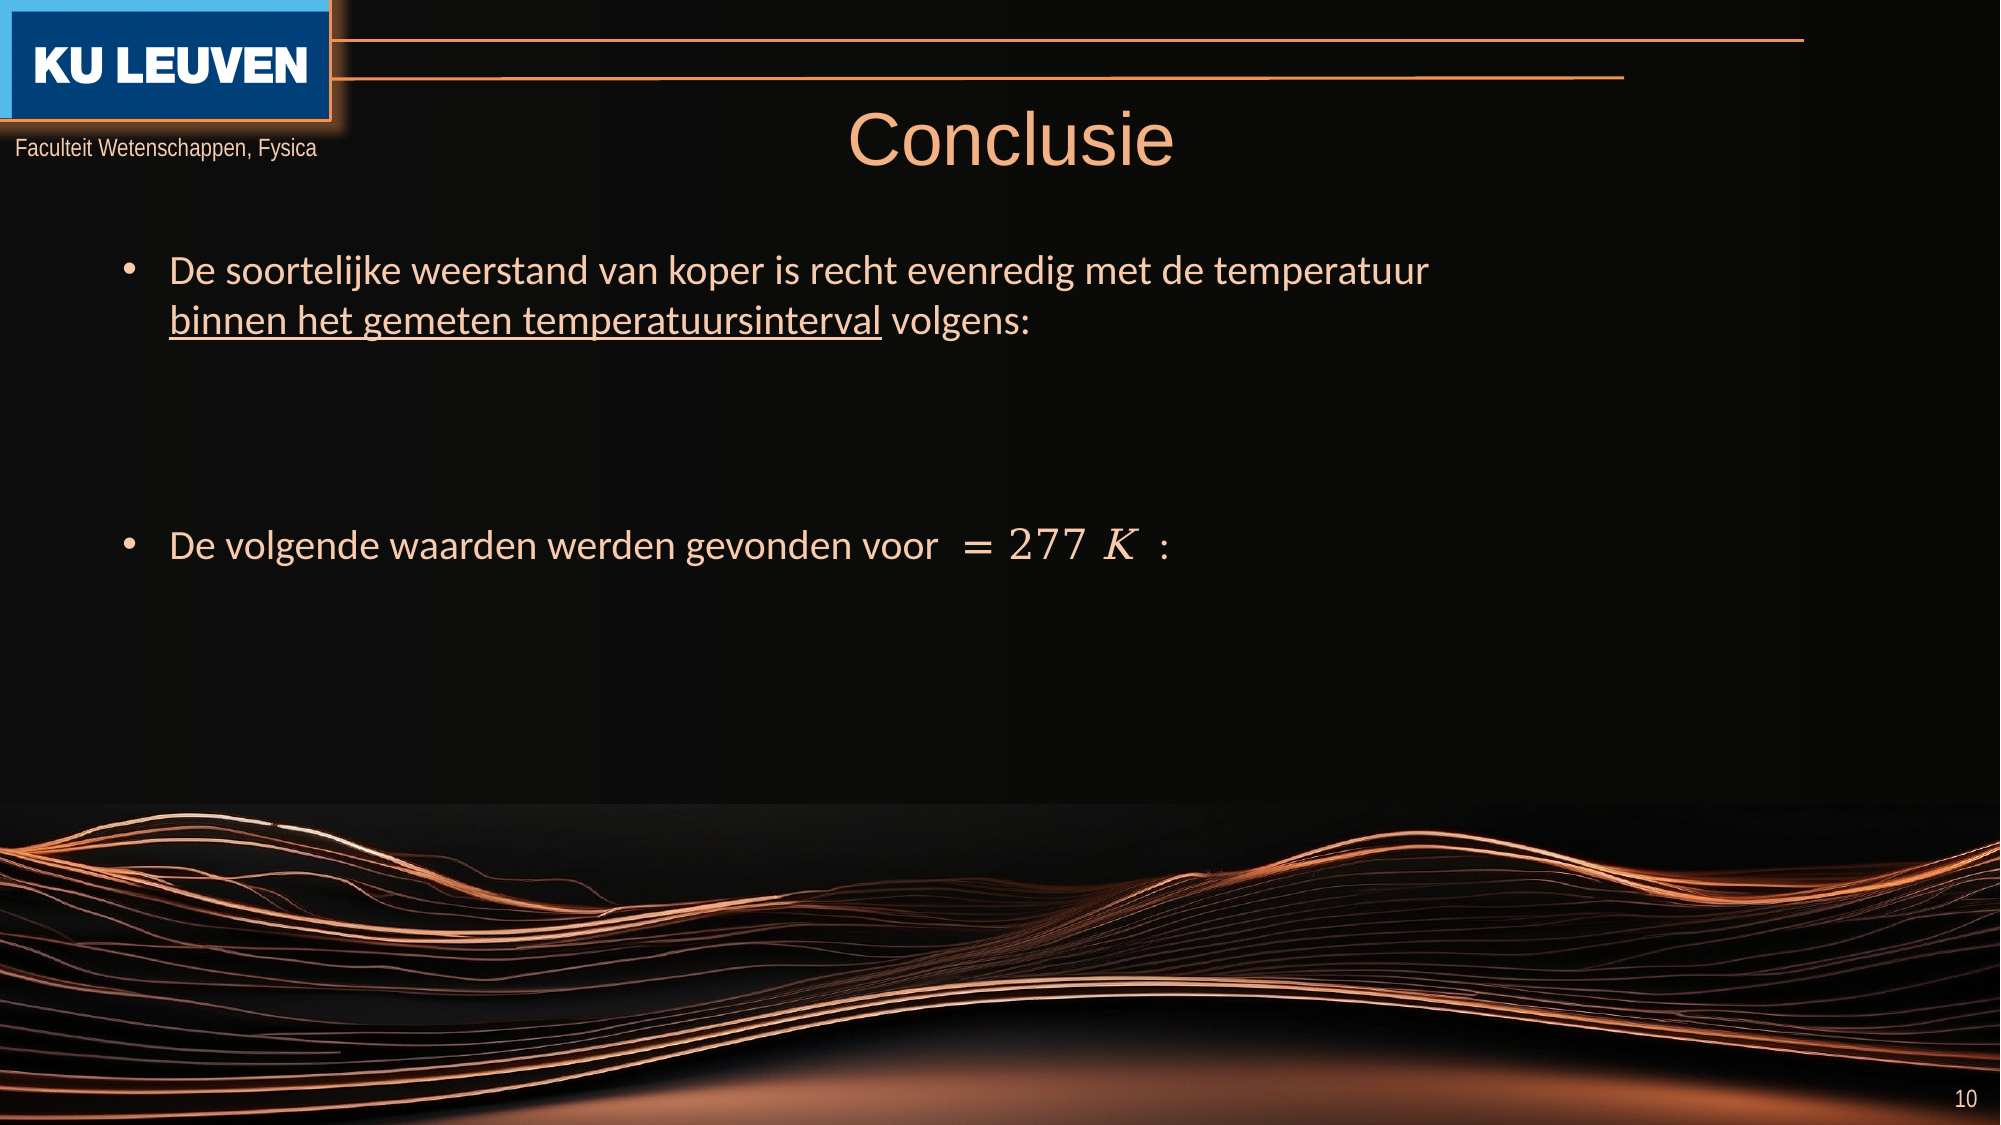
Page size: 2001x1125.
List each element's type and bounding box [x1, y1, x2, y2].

text_box [0, 0, 1805, 119]
text_box [0, 0, 2000, 1125]
